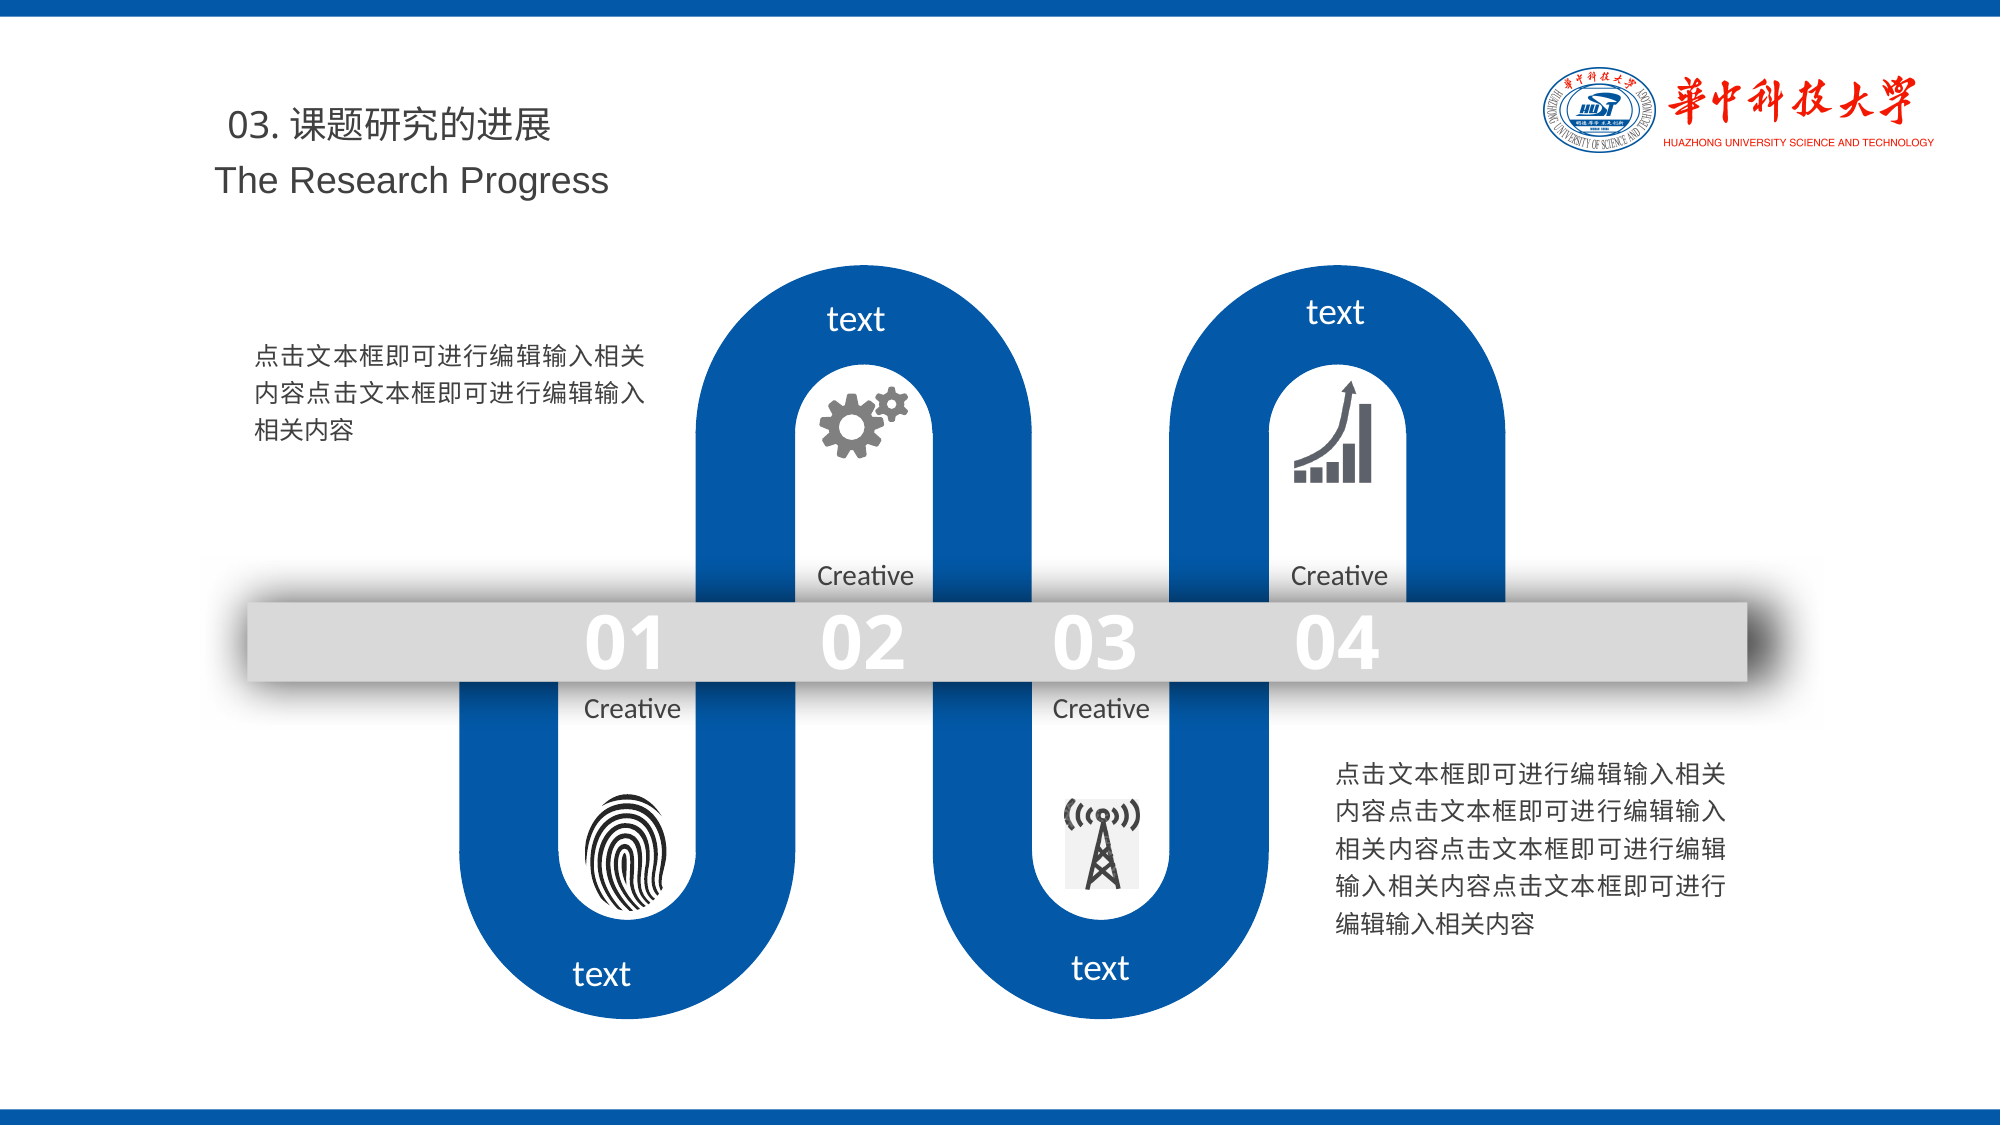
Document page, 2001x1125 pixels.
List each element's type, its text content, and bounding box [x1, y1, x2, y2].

text_box [0, 0, 2000, 18]
text_box [695, 722, 796, 853]
text_box The Research Progress [0, 148, 824, 209]
picture [1258, 357, 1407, 506]
picture [1543, 67, 1934, 153]
text_box 03 [1038, 587, 1154, 682]
text_box [1396, 601, 1748, 683]
text_box [931, 850, 1270, 1021]
text_box text [557, 941, 647, 1002]
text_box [819, 386, 909, 459]
text_box [1154, 601, 1279, 683]
text_box [922, 601, 1038, 683]
text_box Creative [1276, 548, 1404, 599]
text_box 02 [805, 599, 922, 692]
text_box Creative [802, 548, 930, 599]
text_box Creative [1038, 682, 1166, 733]
text_box [590, 813, 659, 906]
text_box text [1291, 280, 1381, 340]
picture [1064, 798, 1140, 890]
text_box [1405, 431, 1506, 567]
text_box [932, 431, 1033, 567]
text_box [1168, 431, 1270, 567]
text_box [0, 1108, 2000, 1125]
text_box [458, 850, 797, 1021]
text_box [685, 601, 805, 683]
text_box 01 [569, 587, 685, 682]
text_box [1168, 264, 1507, 434]
text_box [246, 601, 569, 683]
text_box [694, 264, 1033, 435]
text_box [585, 803, 667, 891]
text_box [601, 794, 662, 817]
text_box text [1056, 935, 1146, 995]
text_box 03.课题研究的进展 [212, 49, 567, 148]
text_box 点击文本框即可进行编辑输入相关内容点击文本框即可进行编辑输入相关内容 [239, 325, 661, 490]
text_box [458, 722, 559, 853]
text_box 04 [1279, 599, 1396, 692]
text_box [932, 722, 1033, 853]
text_box [597, 823, 655, 911]
text_box Creative [569, 682, 697, 733]
text_box [1168, 722, 1270, 853]
text_box text [811, 287, 901, 347]
text_box [695, 431, 796, 567]
text_box 点击文本框即可进行编辑输入相关内容点击文本框即可进行编辑输入相关内容点击文本框即可进行编辑输入相关内容点击文本框即可进行编辑输入相关内容 [1320, 743, 1742, 946]
